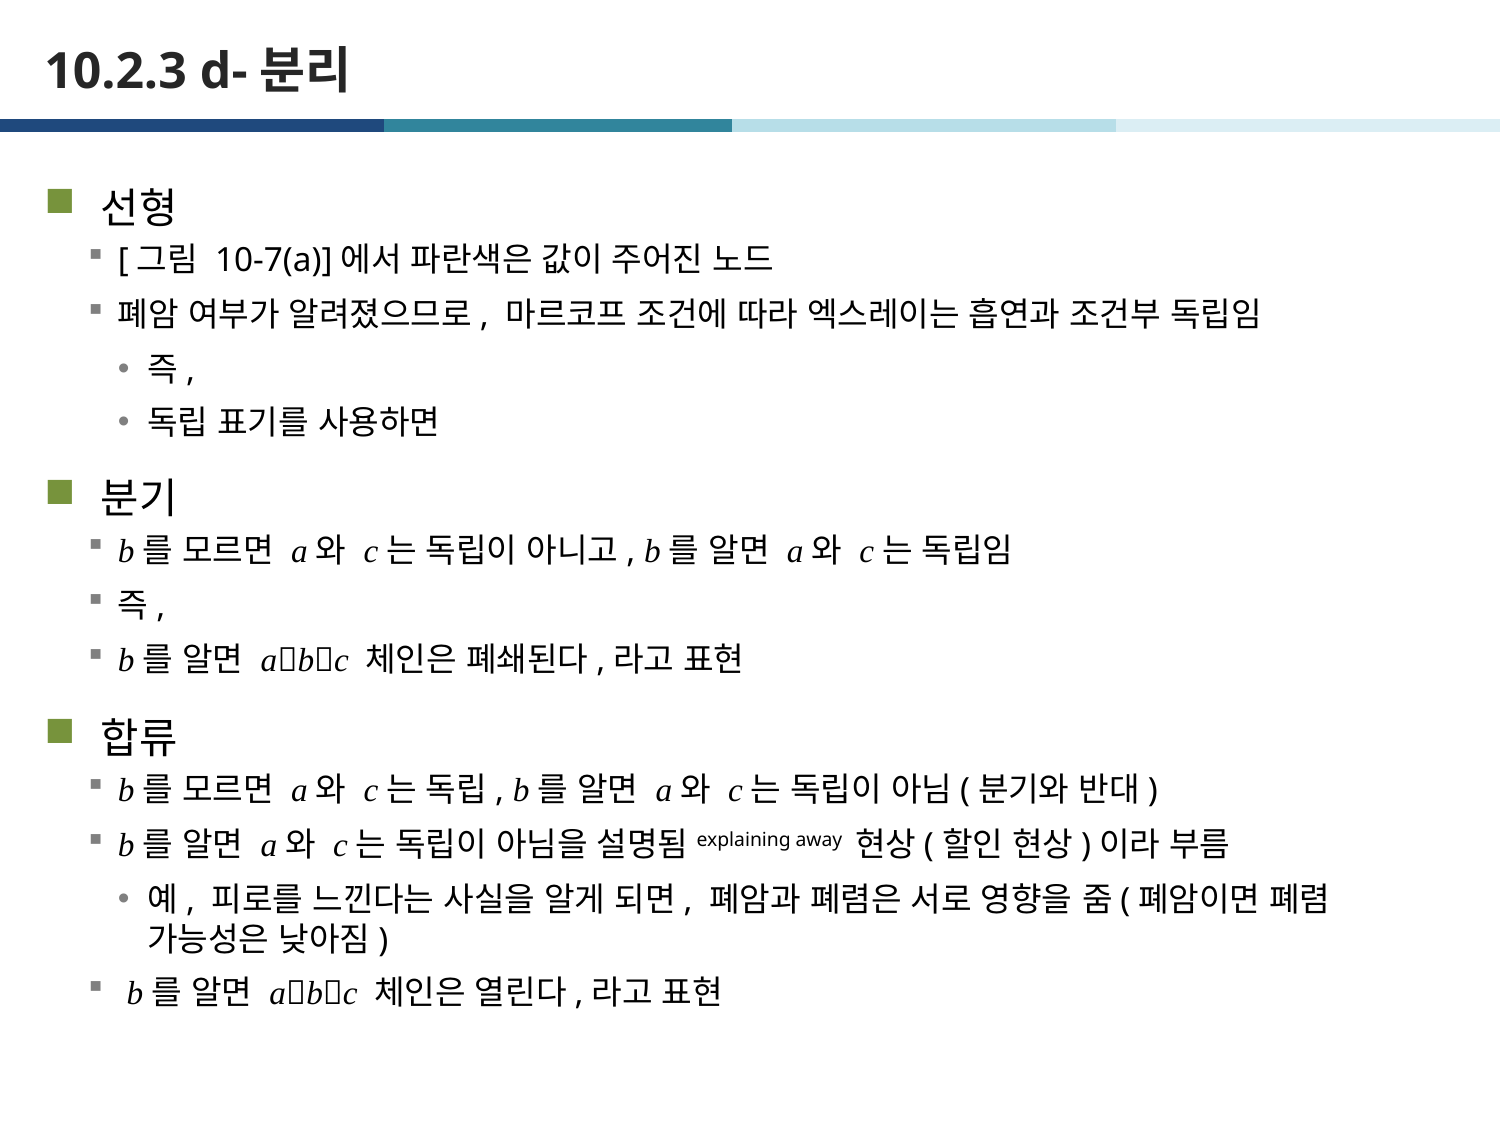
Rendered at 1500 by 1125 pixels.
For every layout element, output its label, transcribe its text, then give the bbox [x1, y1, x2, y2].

title 10.2.3 d-분리 [29, 23, 1448, 114]
